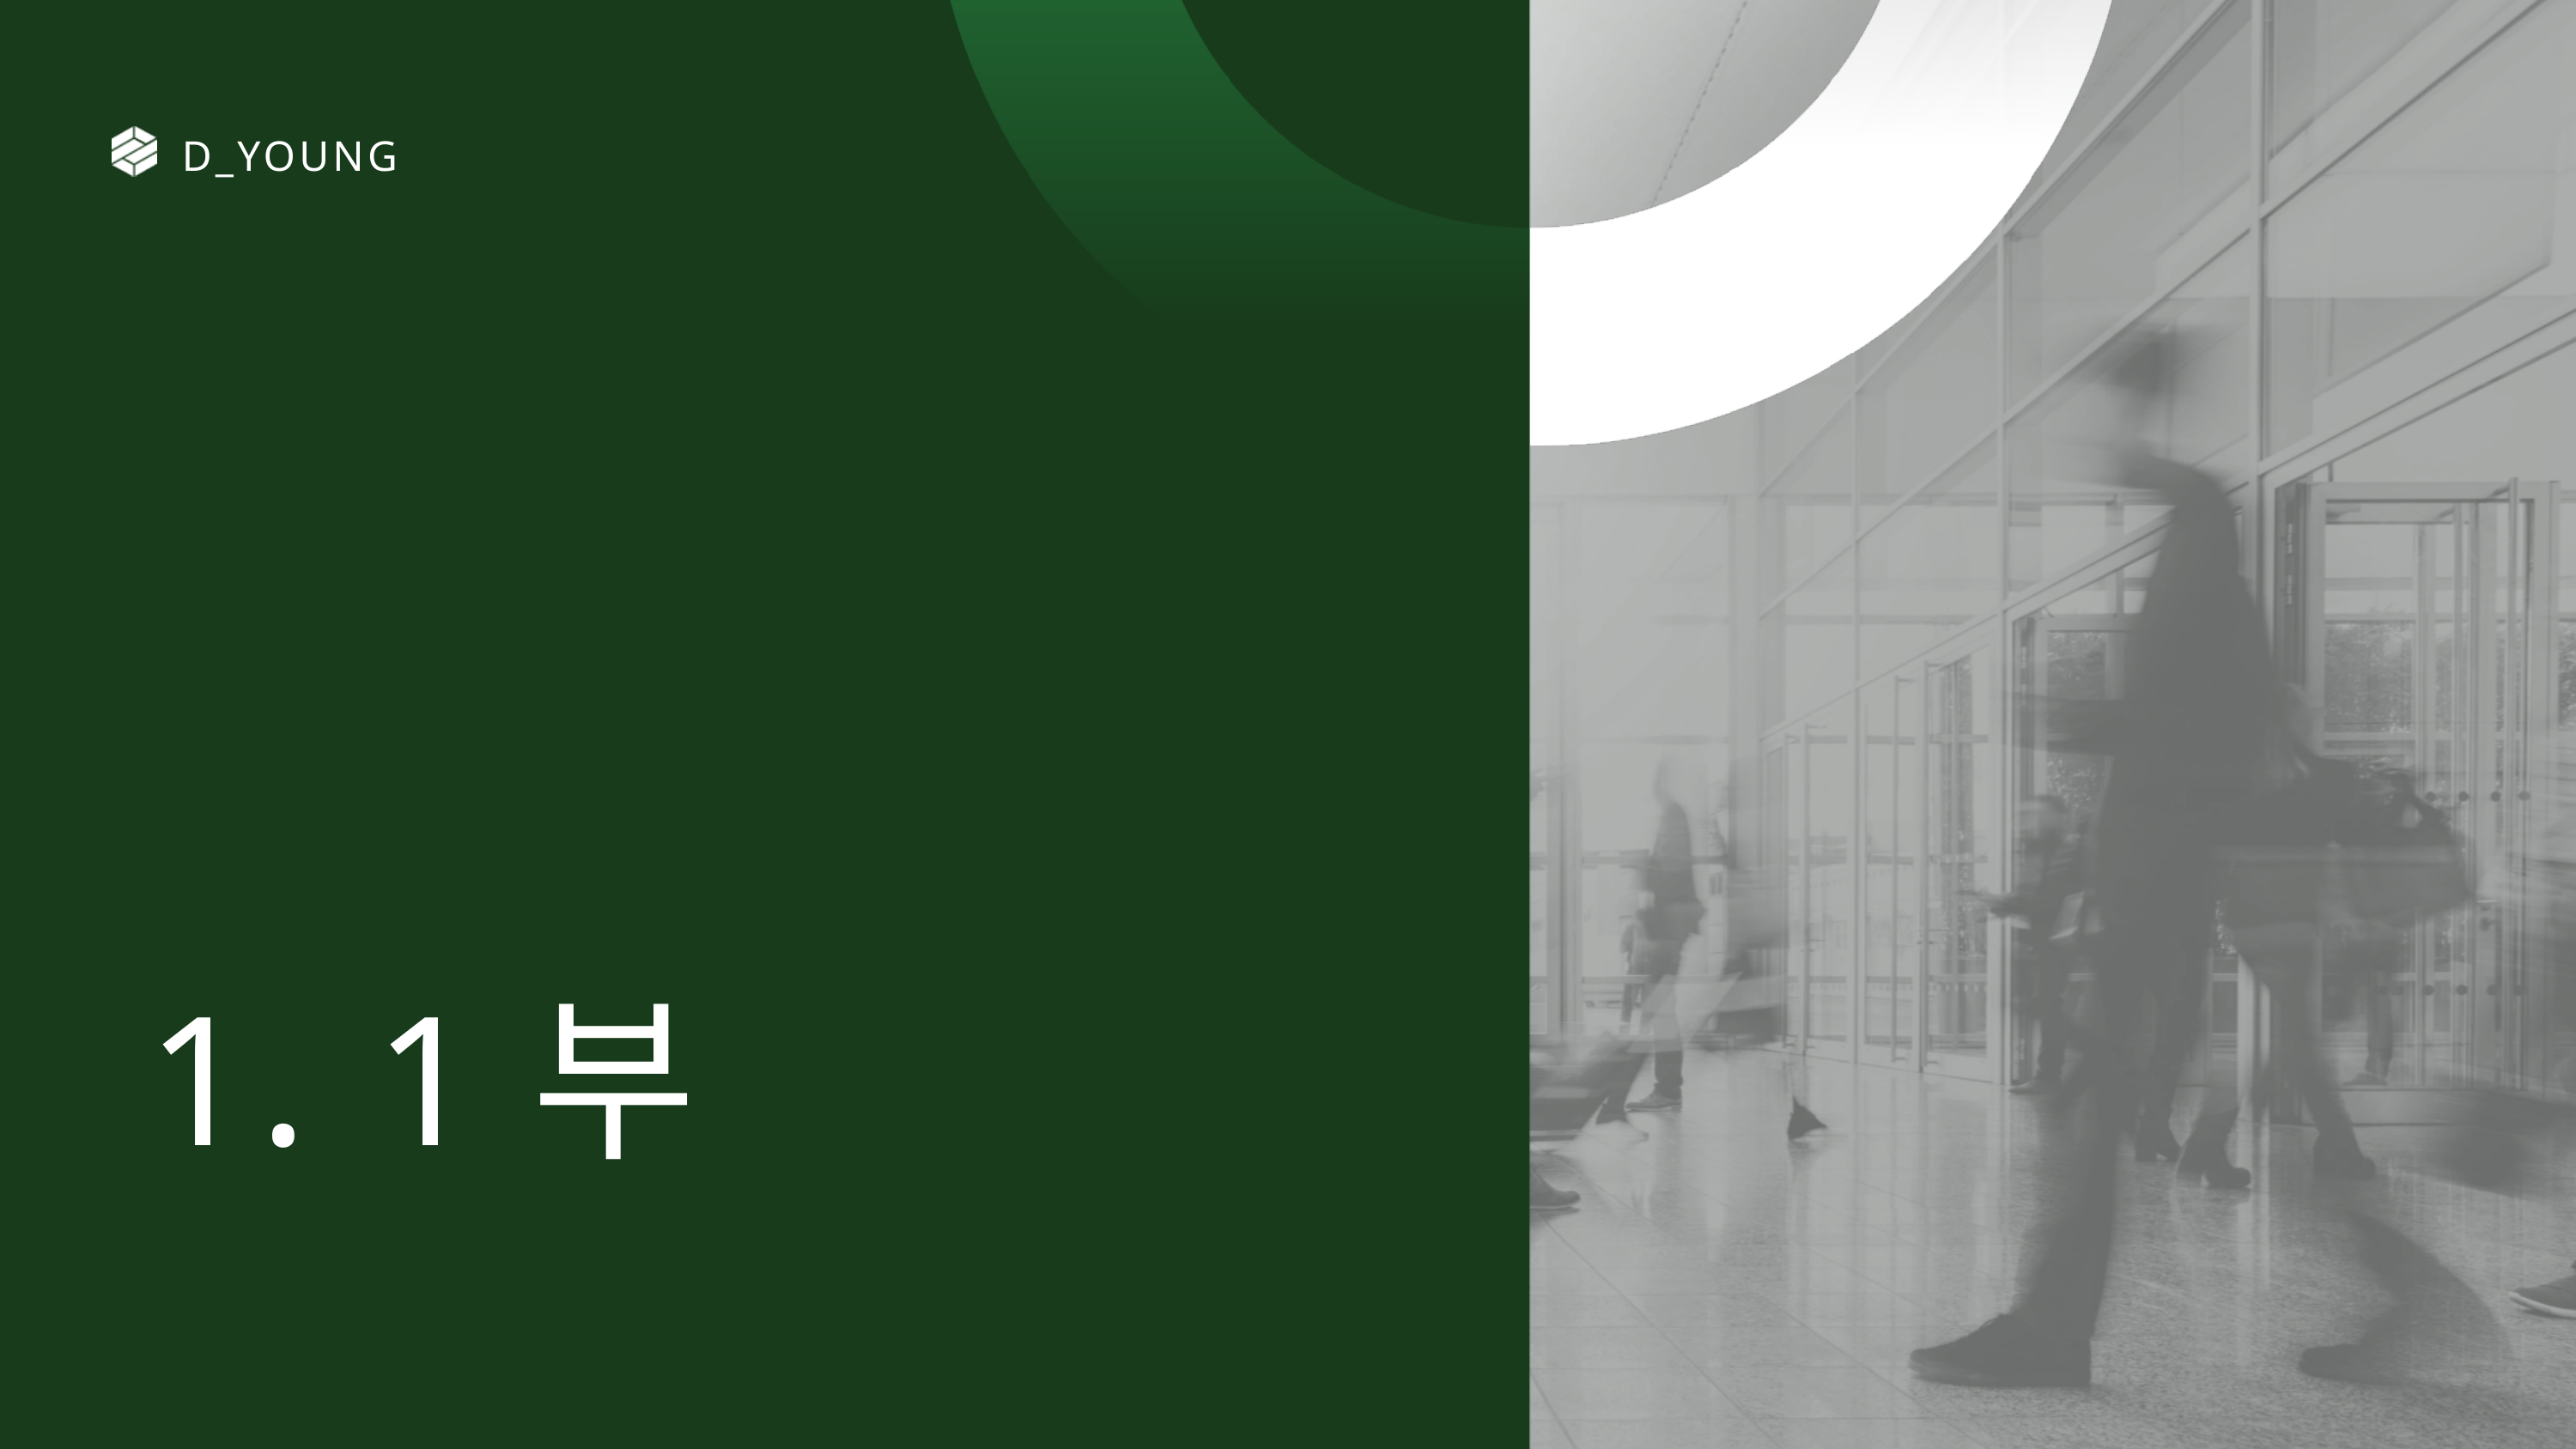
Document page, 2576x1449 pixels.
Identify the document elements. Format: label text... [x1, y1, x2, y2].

text_box 1. 1부 [134, 960, 923, 1188]
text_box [1529, 0, 2576, 1449]
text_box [929, 0, 2131, 446]
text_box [112, 123, 632, 181]
